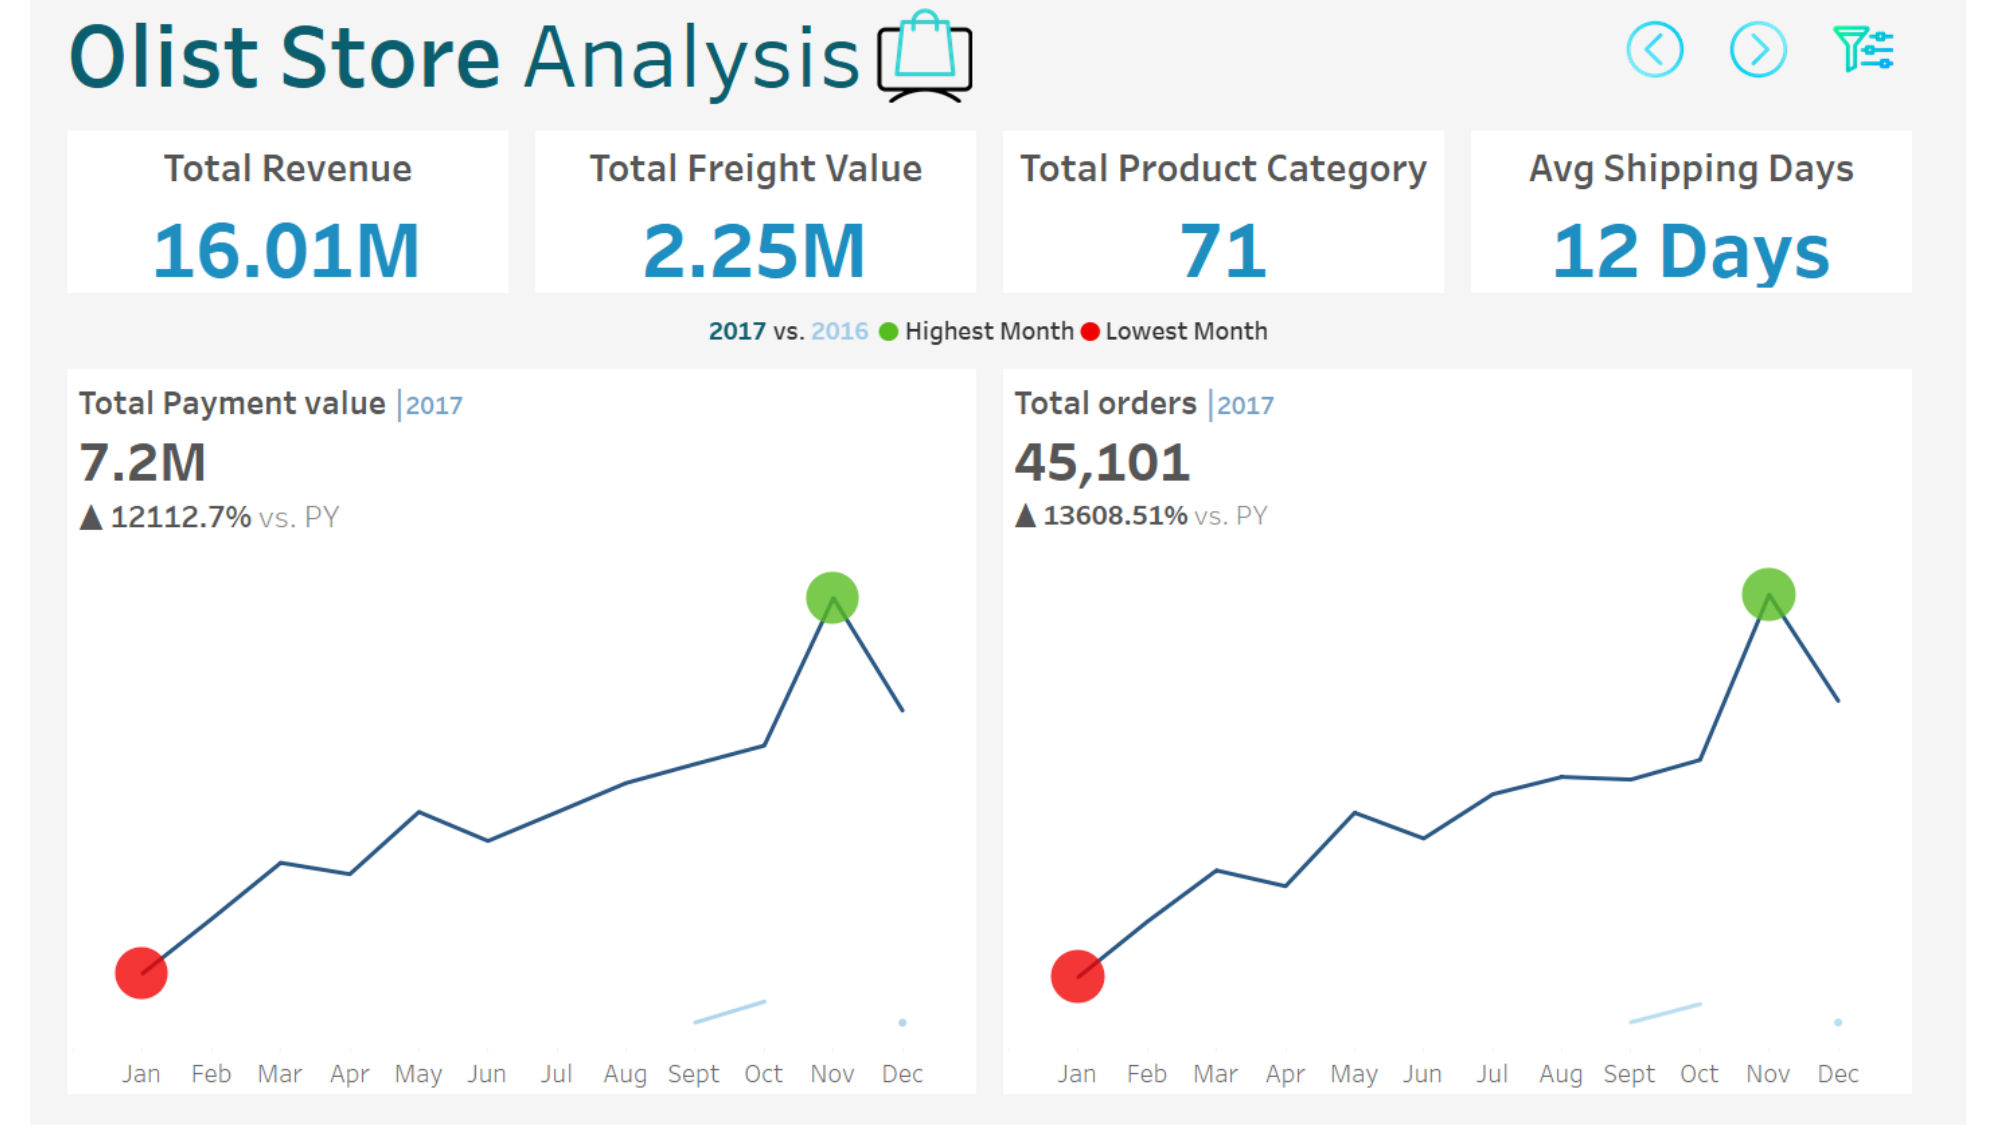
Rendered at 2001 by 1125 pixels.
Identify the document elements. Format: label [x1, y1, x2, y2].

list [29, 0, 1966, 1125]
